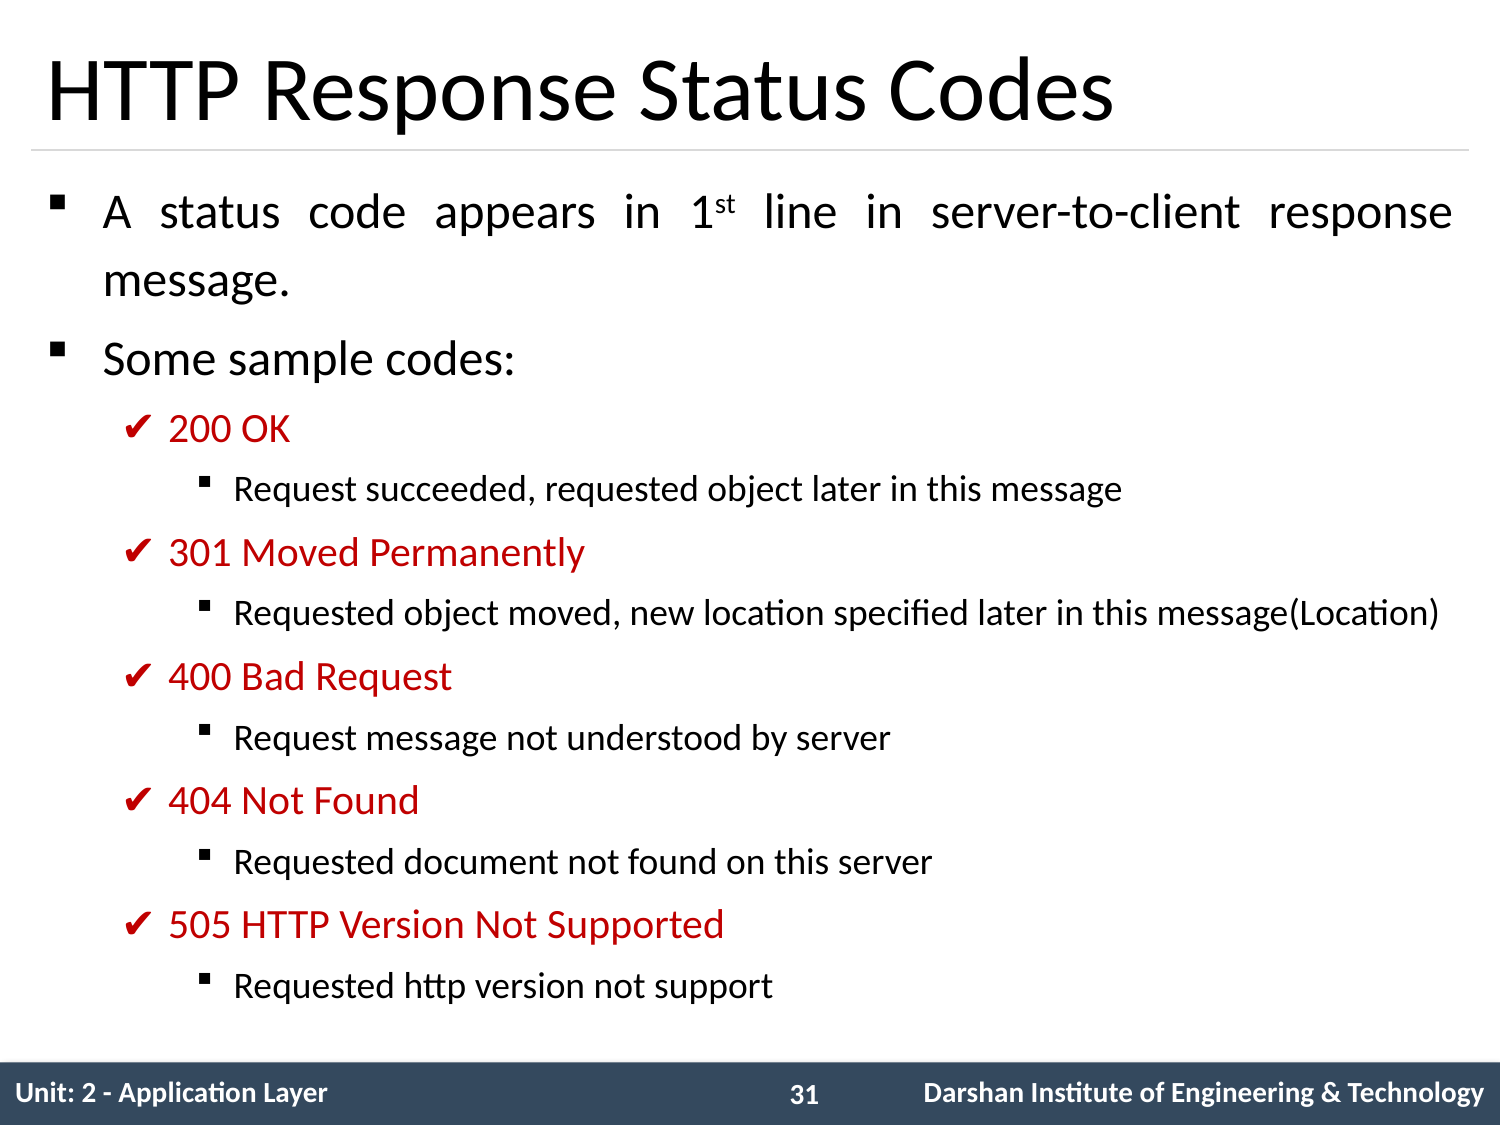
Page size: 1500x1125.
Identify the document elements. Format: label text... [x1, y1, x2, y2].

title HTTP Response Status Codes [31, 17, 1469, 150]
list A status code appears in 1st line in server-to-client response message. Some sample codes: 200 OK Request succeeded, requested object later in this message 301 Moved Permanently Requested object moved, new location specified later in this message(Location) 400 Bad Request Request message not understood by server 404 Not Found Requested document not found on this server 505 HTTP Version Not Supported Requested http version not support [31, 162, 1469, 1038]
